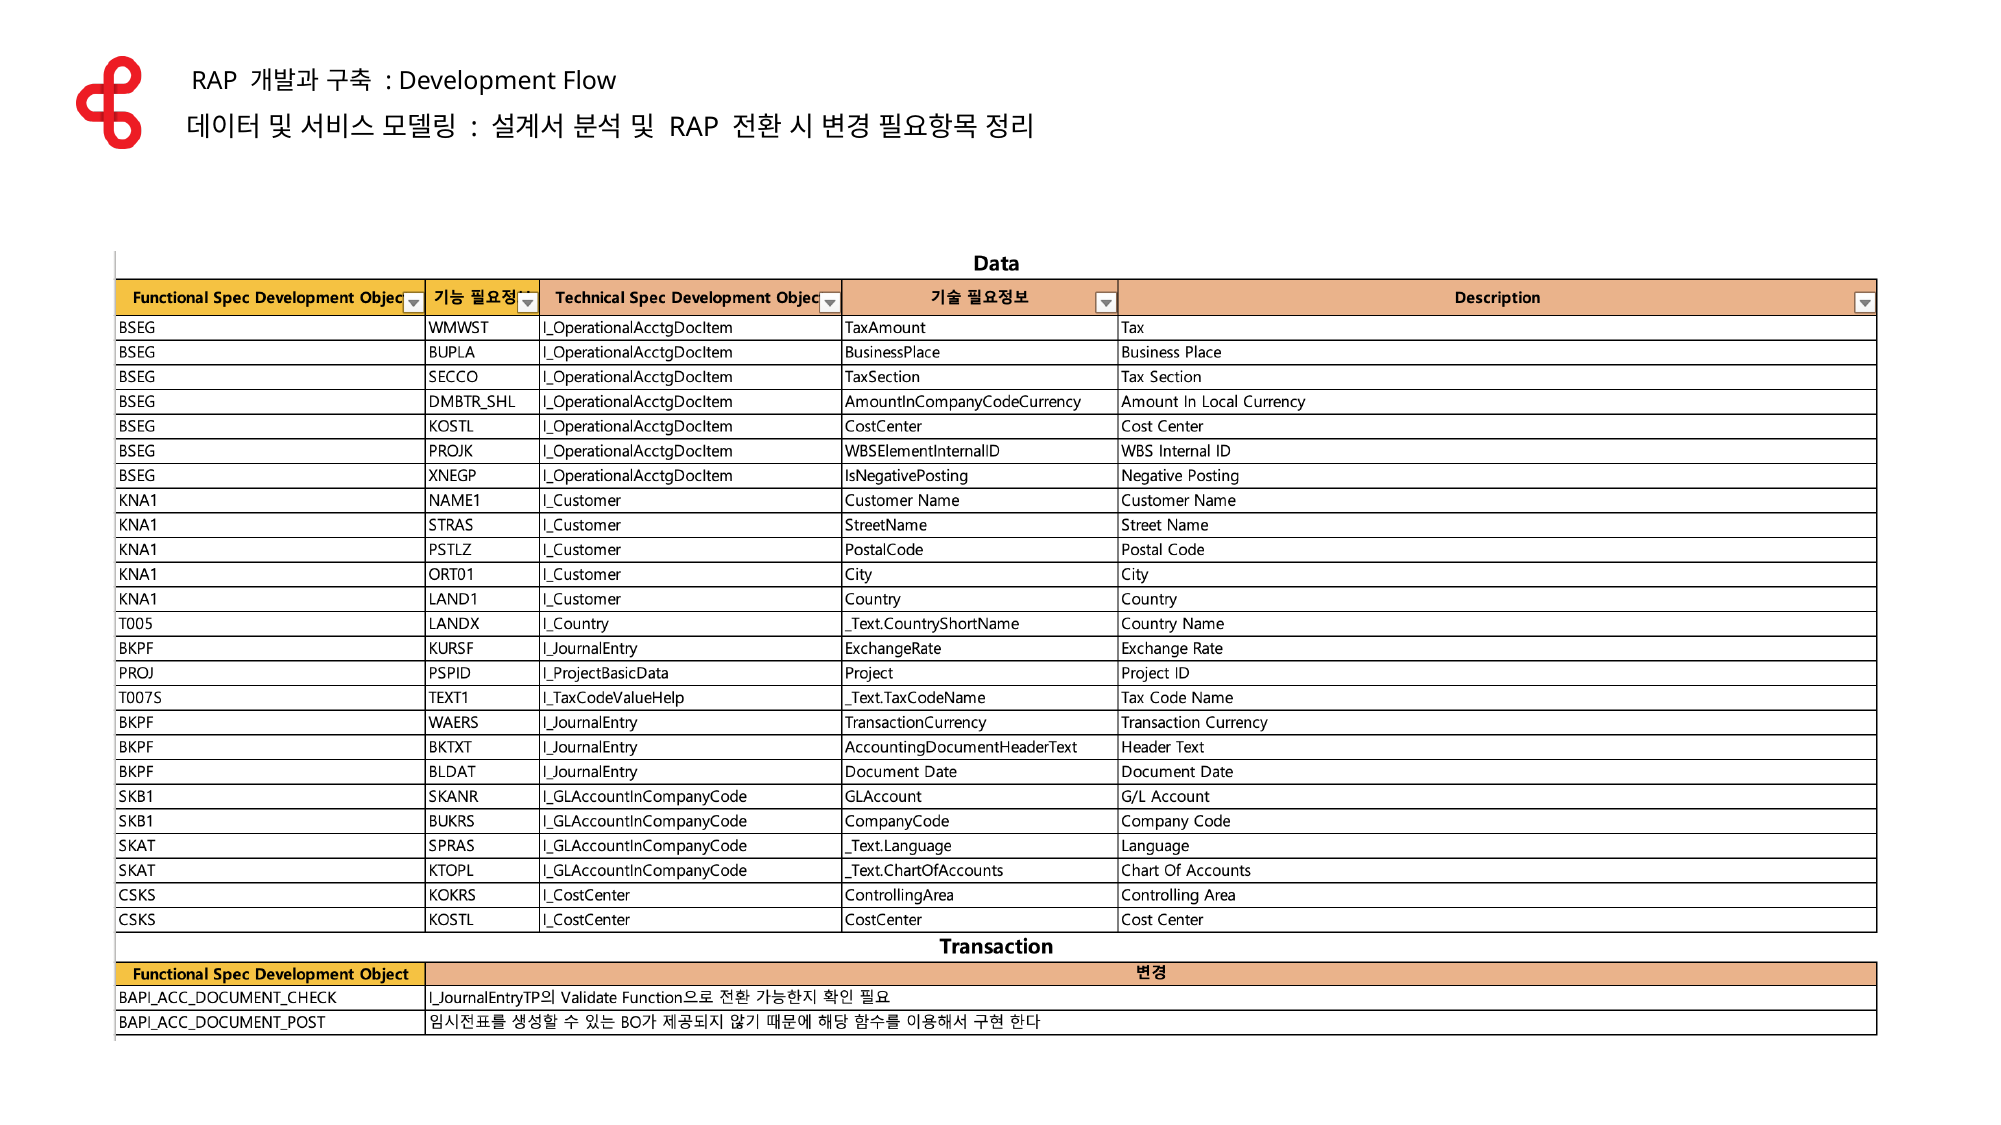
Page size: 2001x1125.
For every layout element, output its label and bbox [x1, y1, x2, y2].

picture [113, 251, 1883, 1041]
text_box [76, 56, 1059, 151]
